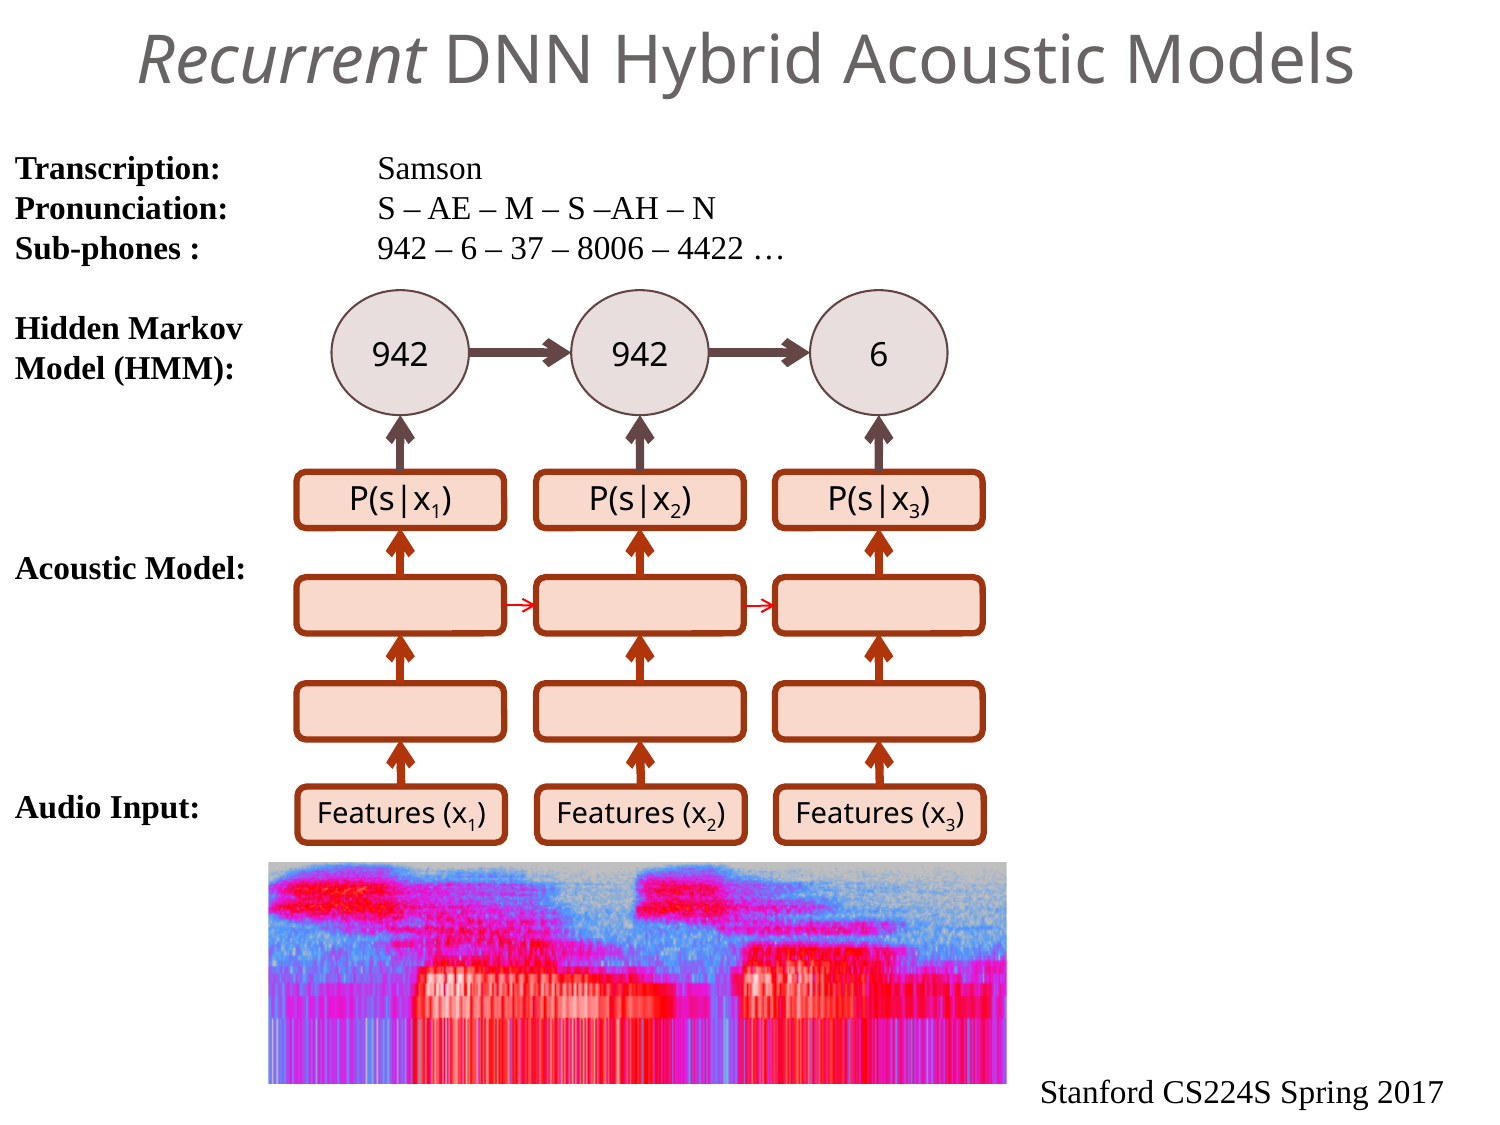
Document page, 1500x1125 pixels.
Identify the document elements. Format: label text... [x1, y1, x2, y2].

text_box Samson S – AE – M – S –AH – N 942 – 6 – 37 – 8006 – 4422 … [362, 138, 913, 274]
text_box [535, 289, 745, 844]
title Recurrent DNN Hybrid Acoustic Models [121, 6, 1397, 113]
text_box Transcription: Pronunciation: Sub-phones : Hidden Markov Model (HMM): Acoustic Model: Audio Input: [0, 139, 288, 833]
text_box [296, 289, 506, 844]
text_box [774, 289, 984, 844]
picture [268, 862, 1007, 1084]
